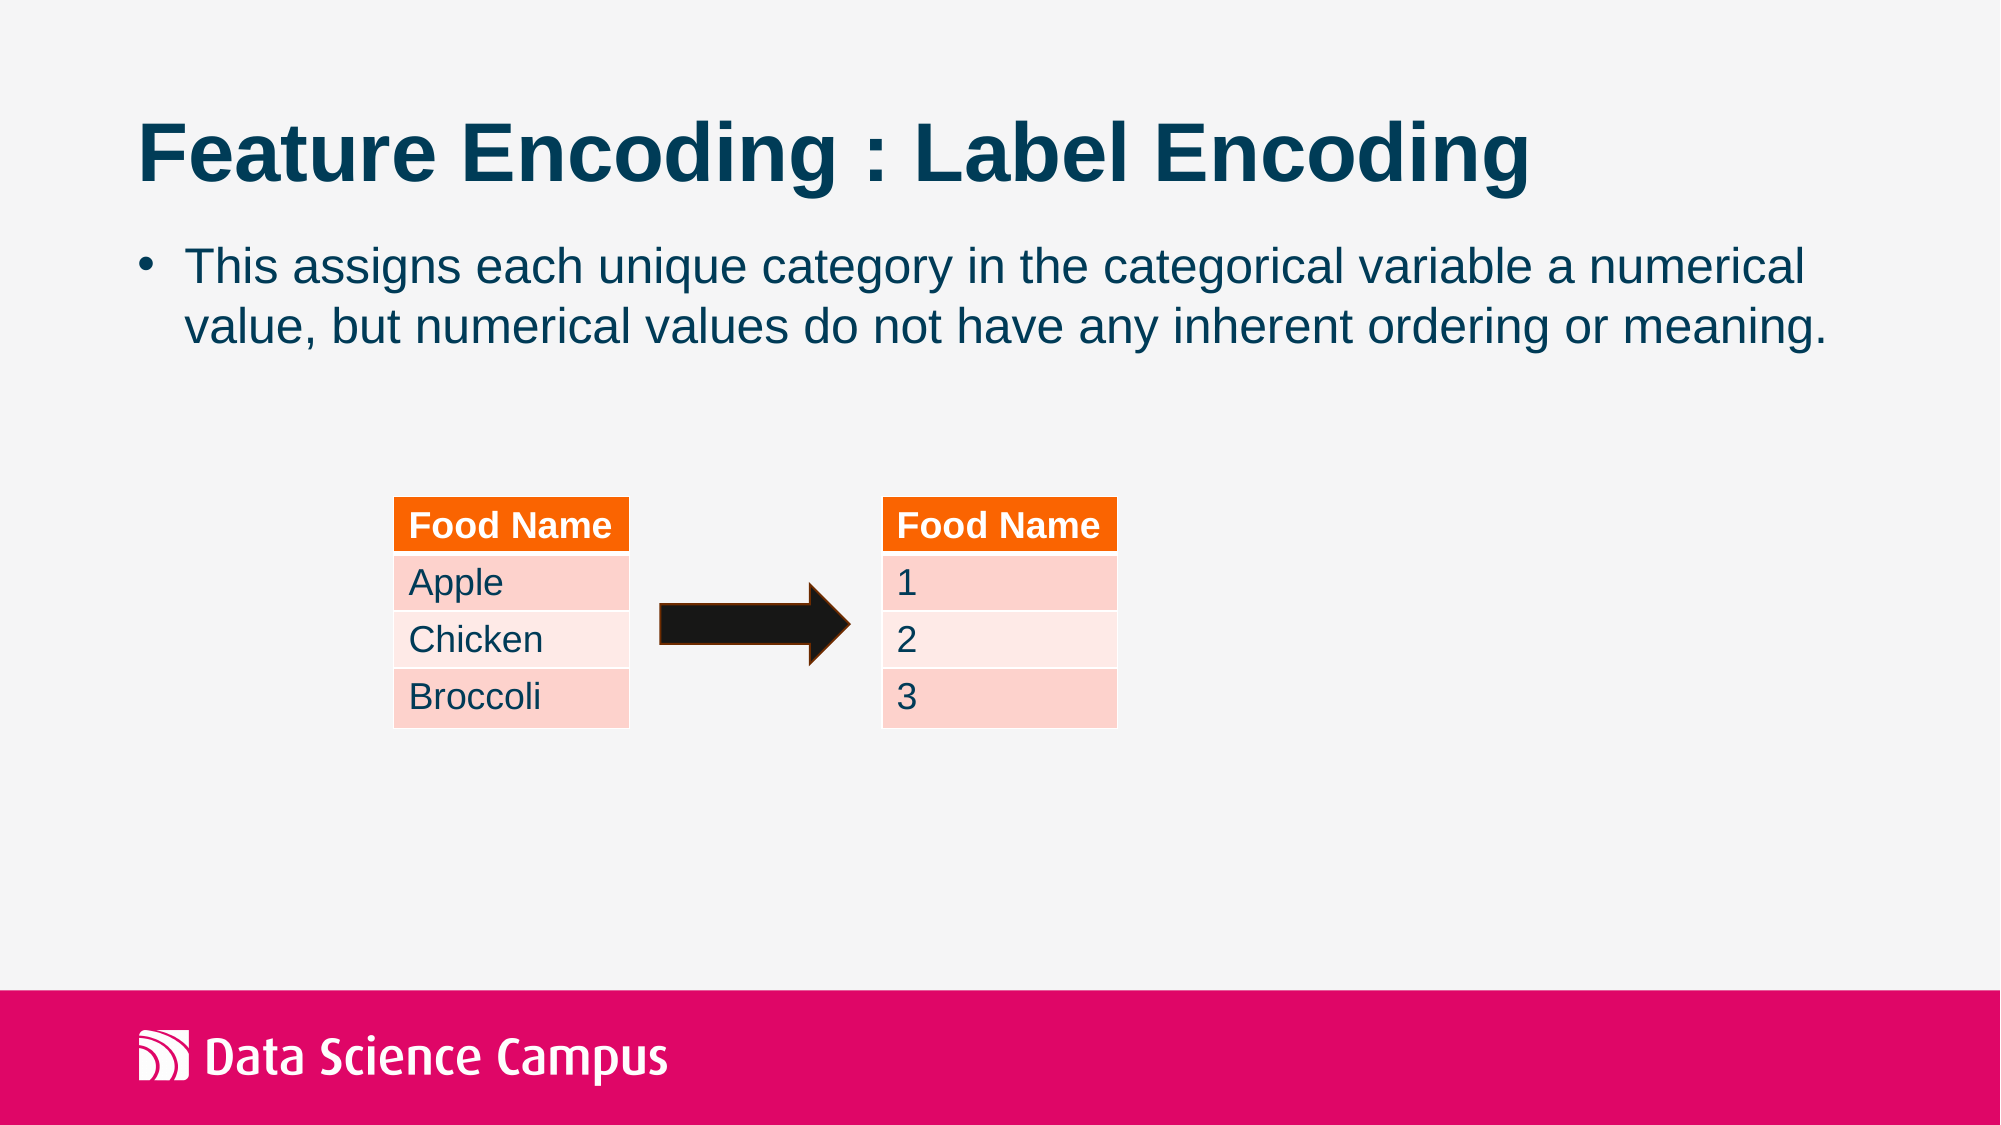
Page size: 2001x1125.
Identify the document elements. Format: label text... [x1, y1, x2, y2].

table_cell 2 [883, 612, 1117, 667]
title Feature Encoding : Label Encoding [137, 105, 1863, 223]
table_cell Apple [394, 556, 629, 610]
picture [139, 1030, 667, 1086]
table_cell Broccoli [394, 669, 629, 728]
table_header Food Name [394, 497, 629, 551]
table_cell 1 [883, 556, 1117, 610]
table_cell Chicken [394, 612, 629, 667]
table_cell 3 [883, 669, 1117, 728]
list This assigns each unique category in the categorical variable a numerical value, but numerical values do not have any inherent ordering or meaning. [137, 233, 1863, 417]
table_header Food Name [883, 497, 1117, 551]
text_box [659, 581, 852, 667]
